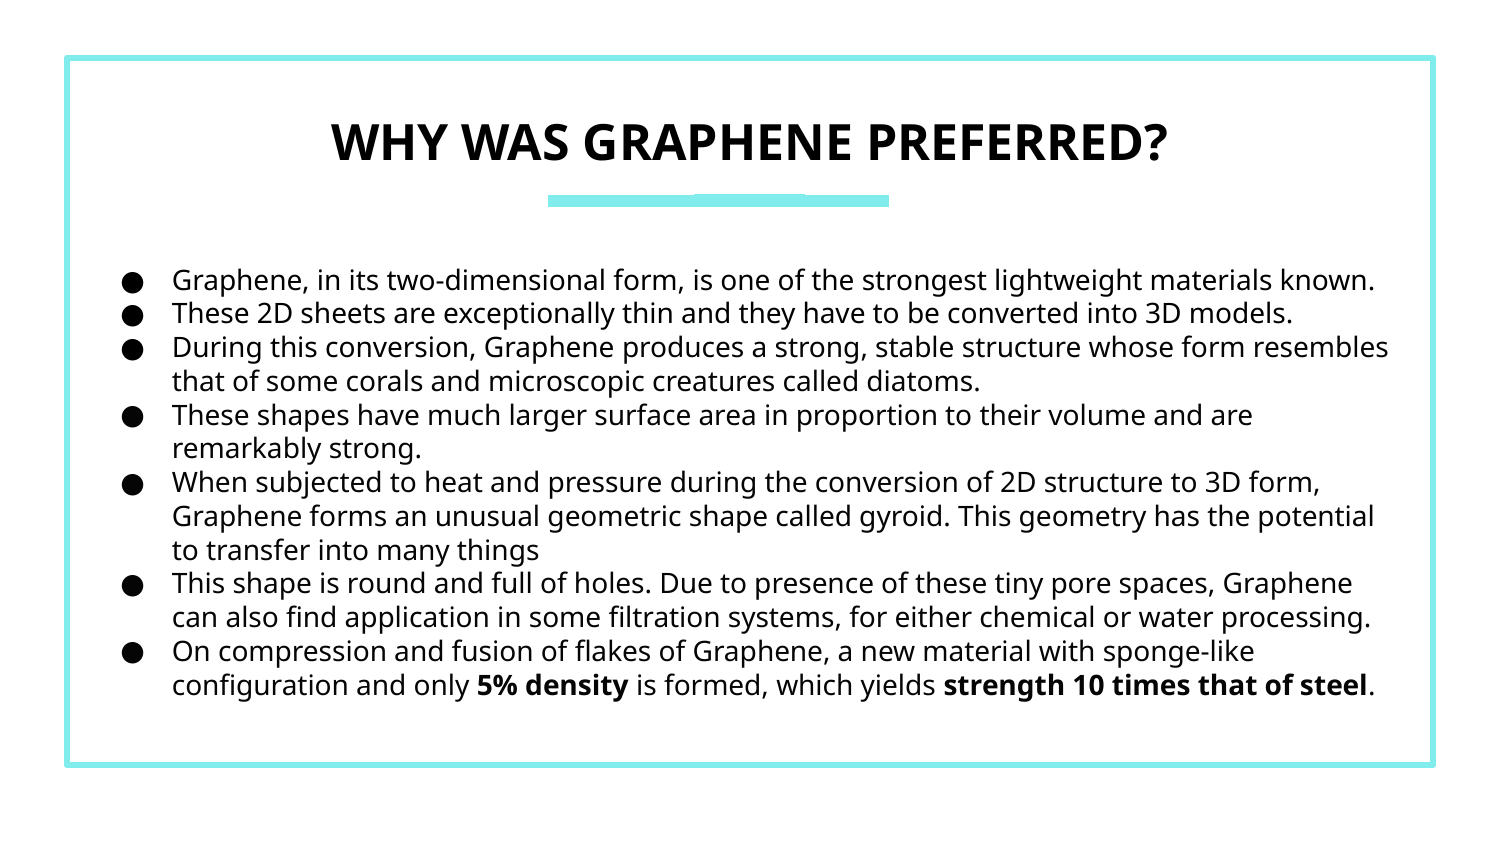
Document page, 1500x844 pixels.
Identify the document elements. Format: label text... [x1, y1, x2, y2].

title WHY WAS GRAPHENE PREFERRED? [0, 35, 1500, 186]
text_box Graphene, in its two-dimensional form, is one of the strongest lightweight materials known. These 2D sheets are exceptionally thin and they have to be converted into 3D models. During this conversion, Graphene produces a strong, stable structure whose form resembles that of some corals and microscopic creatures called diatoms. These shapes have much larger surface area in proportion to their volume and are remarkably strong. When subjected to heat and pressure during the conversion of 2D structure to 3D form, Graphene forms an unusual geometric shape called gyroid. This geometry has the potential to transfer into many things This shape is round and full of holes. Due to presence of these tiny pore spaces, Graphene can also find application in some filtration systems, for either chemical or water processing. On compression and fusion of flakes of Graphene, a new material with sponge-like configuration and only 5% density is formed, which yields strength 10 times that of steel. [81, 247, 1418, 773]
